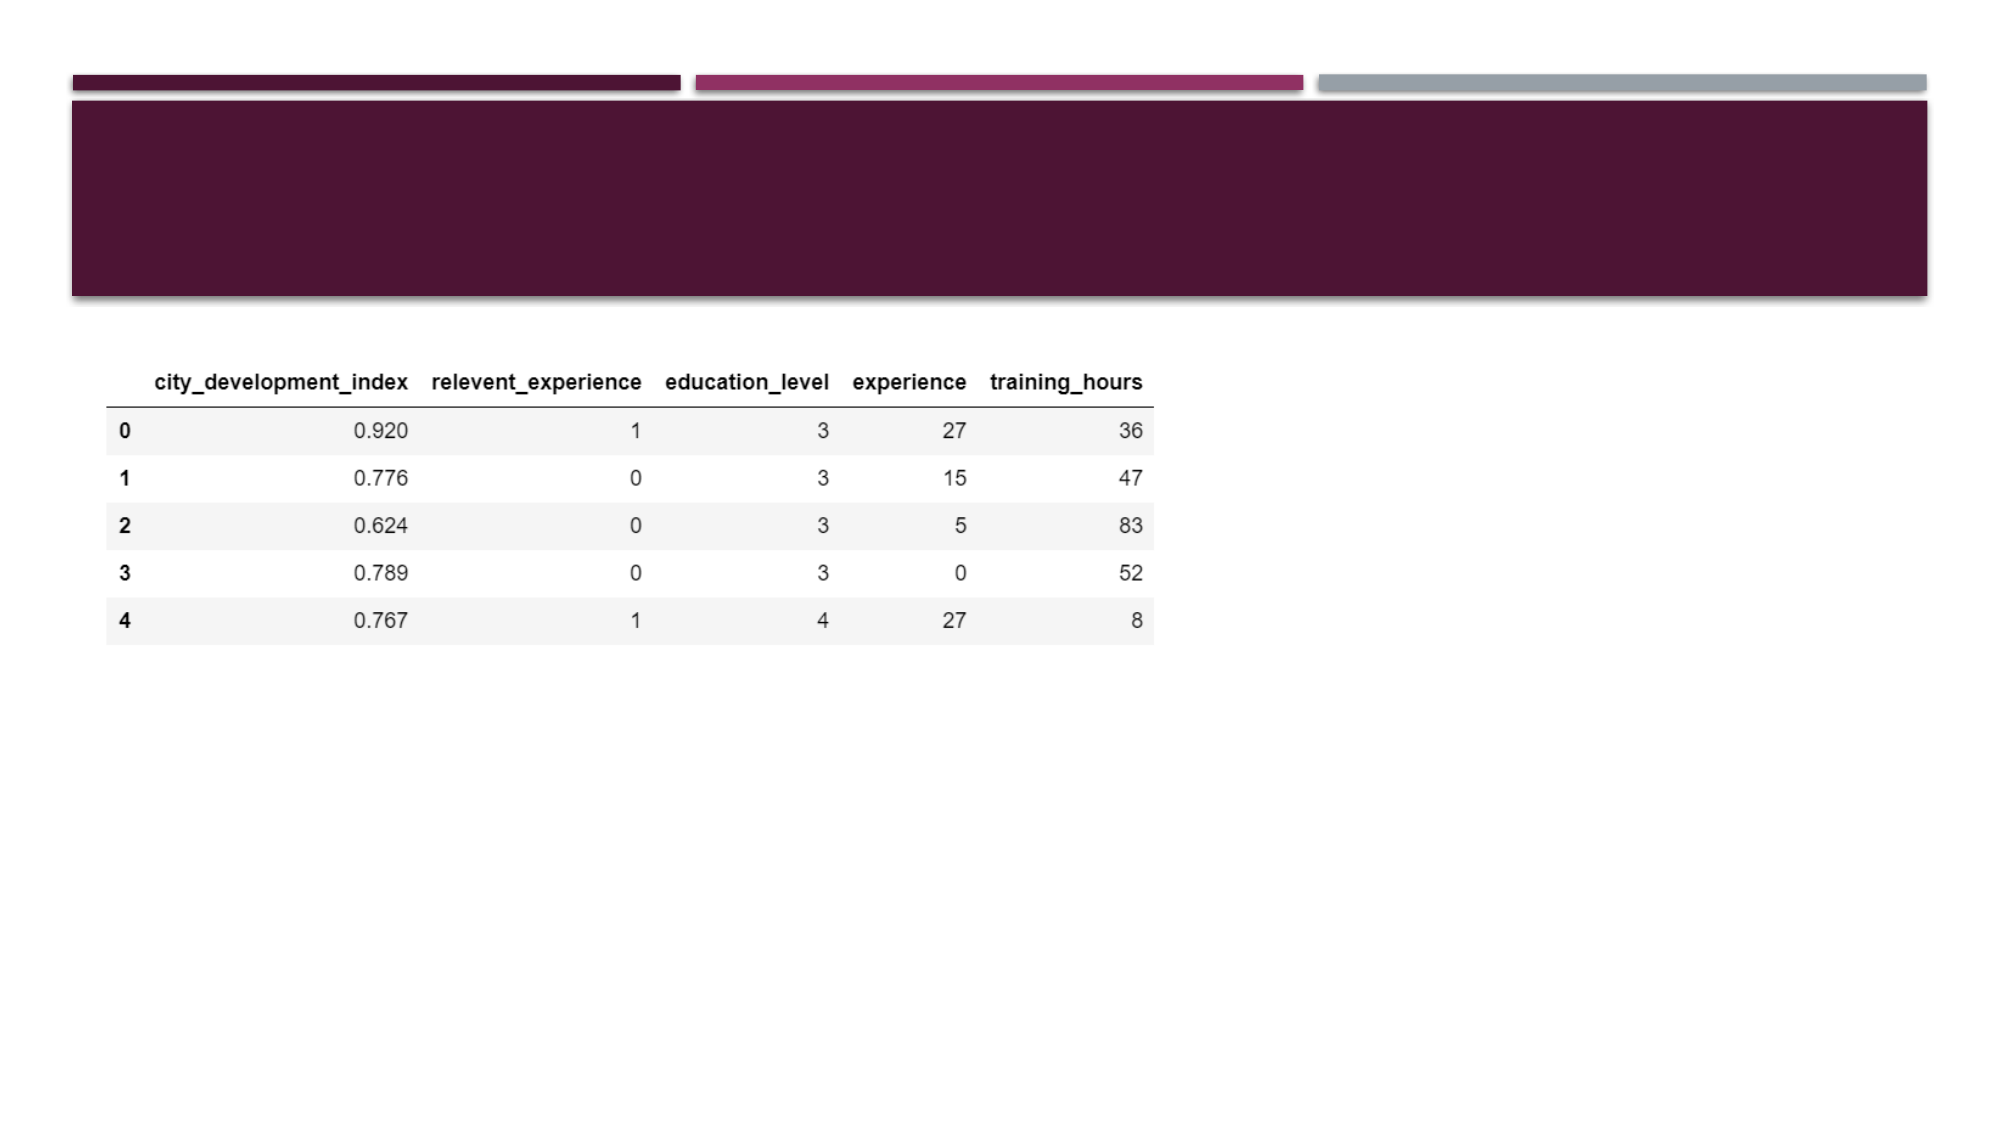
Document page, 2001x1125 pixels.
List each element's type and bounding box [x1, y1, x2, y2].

picture [94, 357, 1184, 673]
